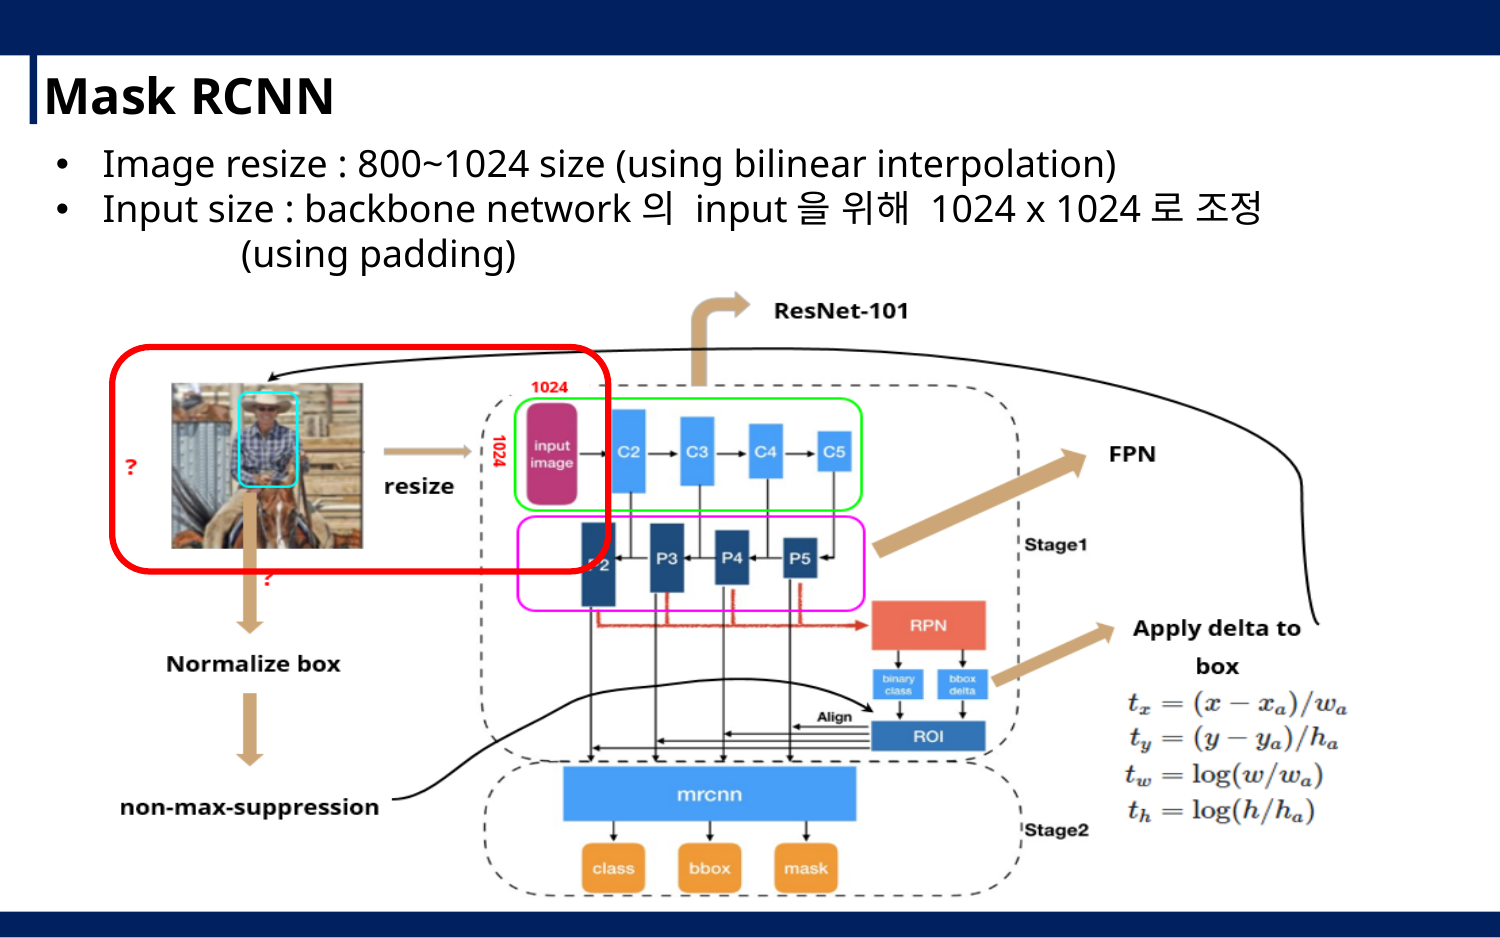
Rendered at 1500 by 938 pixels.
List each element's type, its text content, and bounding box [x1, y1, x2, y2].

text_box Mask RCNN [28, 57, 351, 133]
picture [111, 284, 1353, 902]
text_box Image resize : 800~1024 size (using bilinear interpolation) Input size : backbone network의 input을 위해 1024 x 1024로 조정 (using padding) [40, 133, 1413, 283]
text_box [27, 43, 39, 126]
